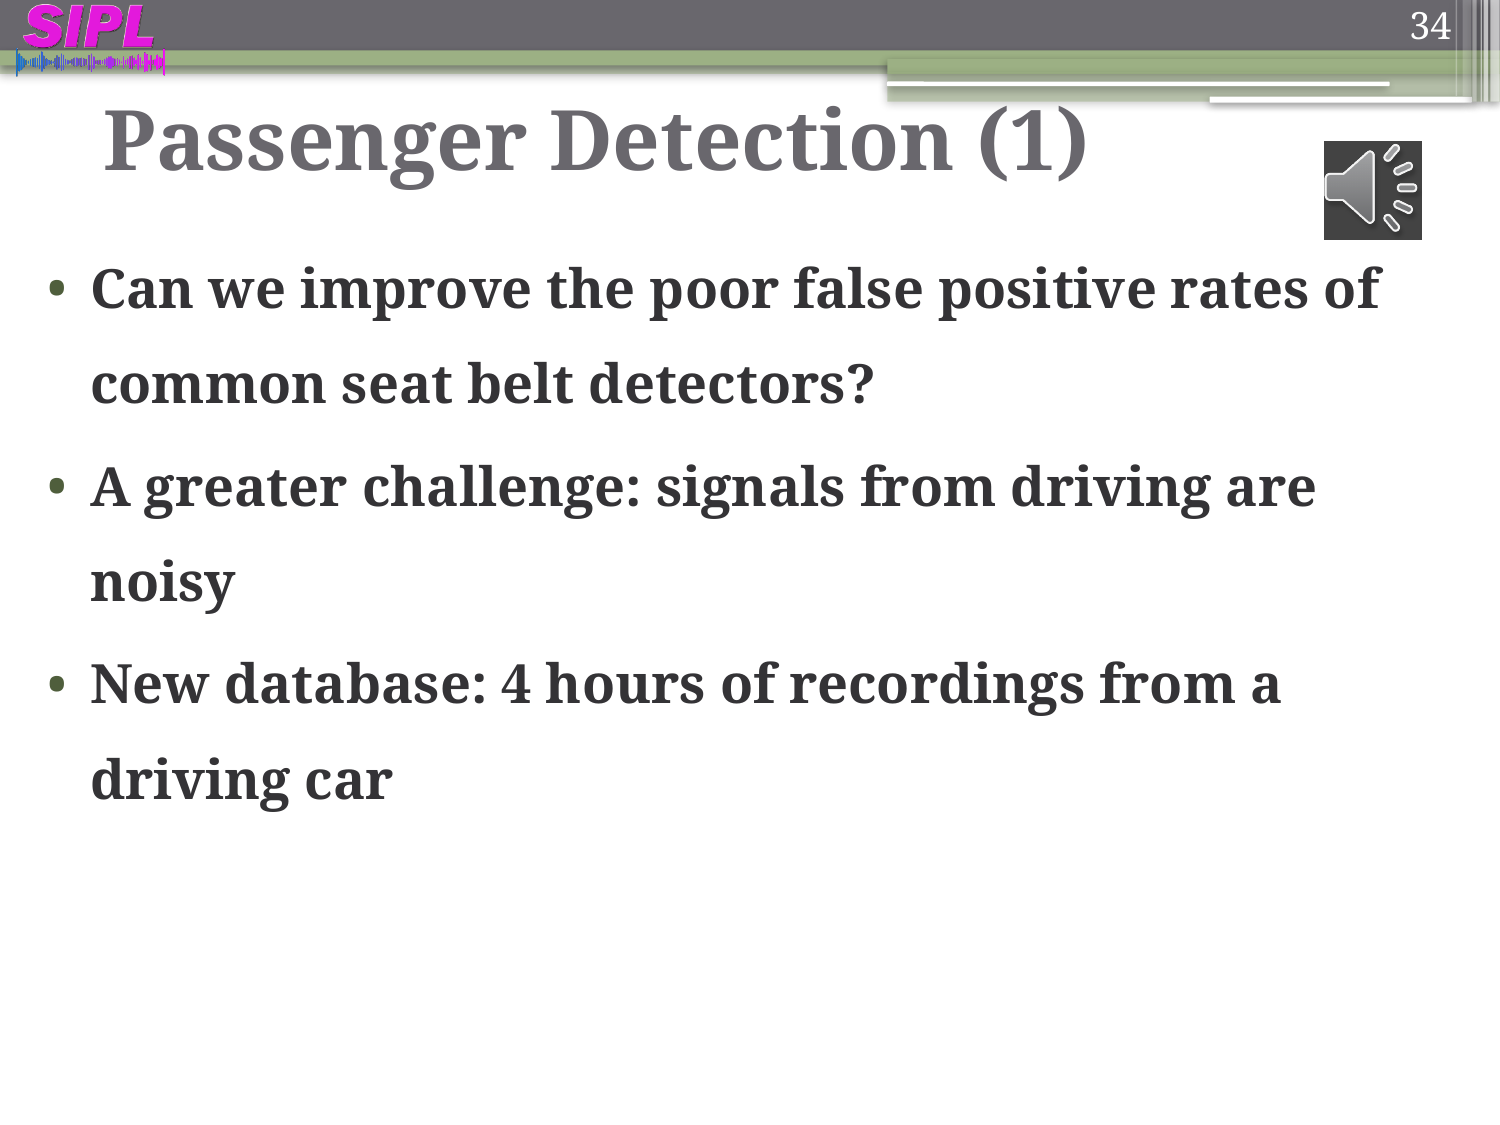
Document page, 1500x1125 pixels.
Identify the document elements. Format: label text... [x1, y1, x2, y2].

text_box Passenger Detection (1) [88, 78, 1439, 197]
picture [1322, 140, 1424, 241]
slide_number 34 [1341, 0, 1466, 61]
picture [5, 0, 171, 79]
text_box Can we improve the poor false positive rates of common seat belt detectors? A greater challenge: signals from driving are noisy New database: 4 hours of recordings from a driving car [15, 215, 1439, 693]
